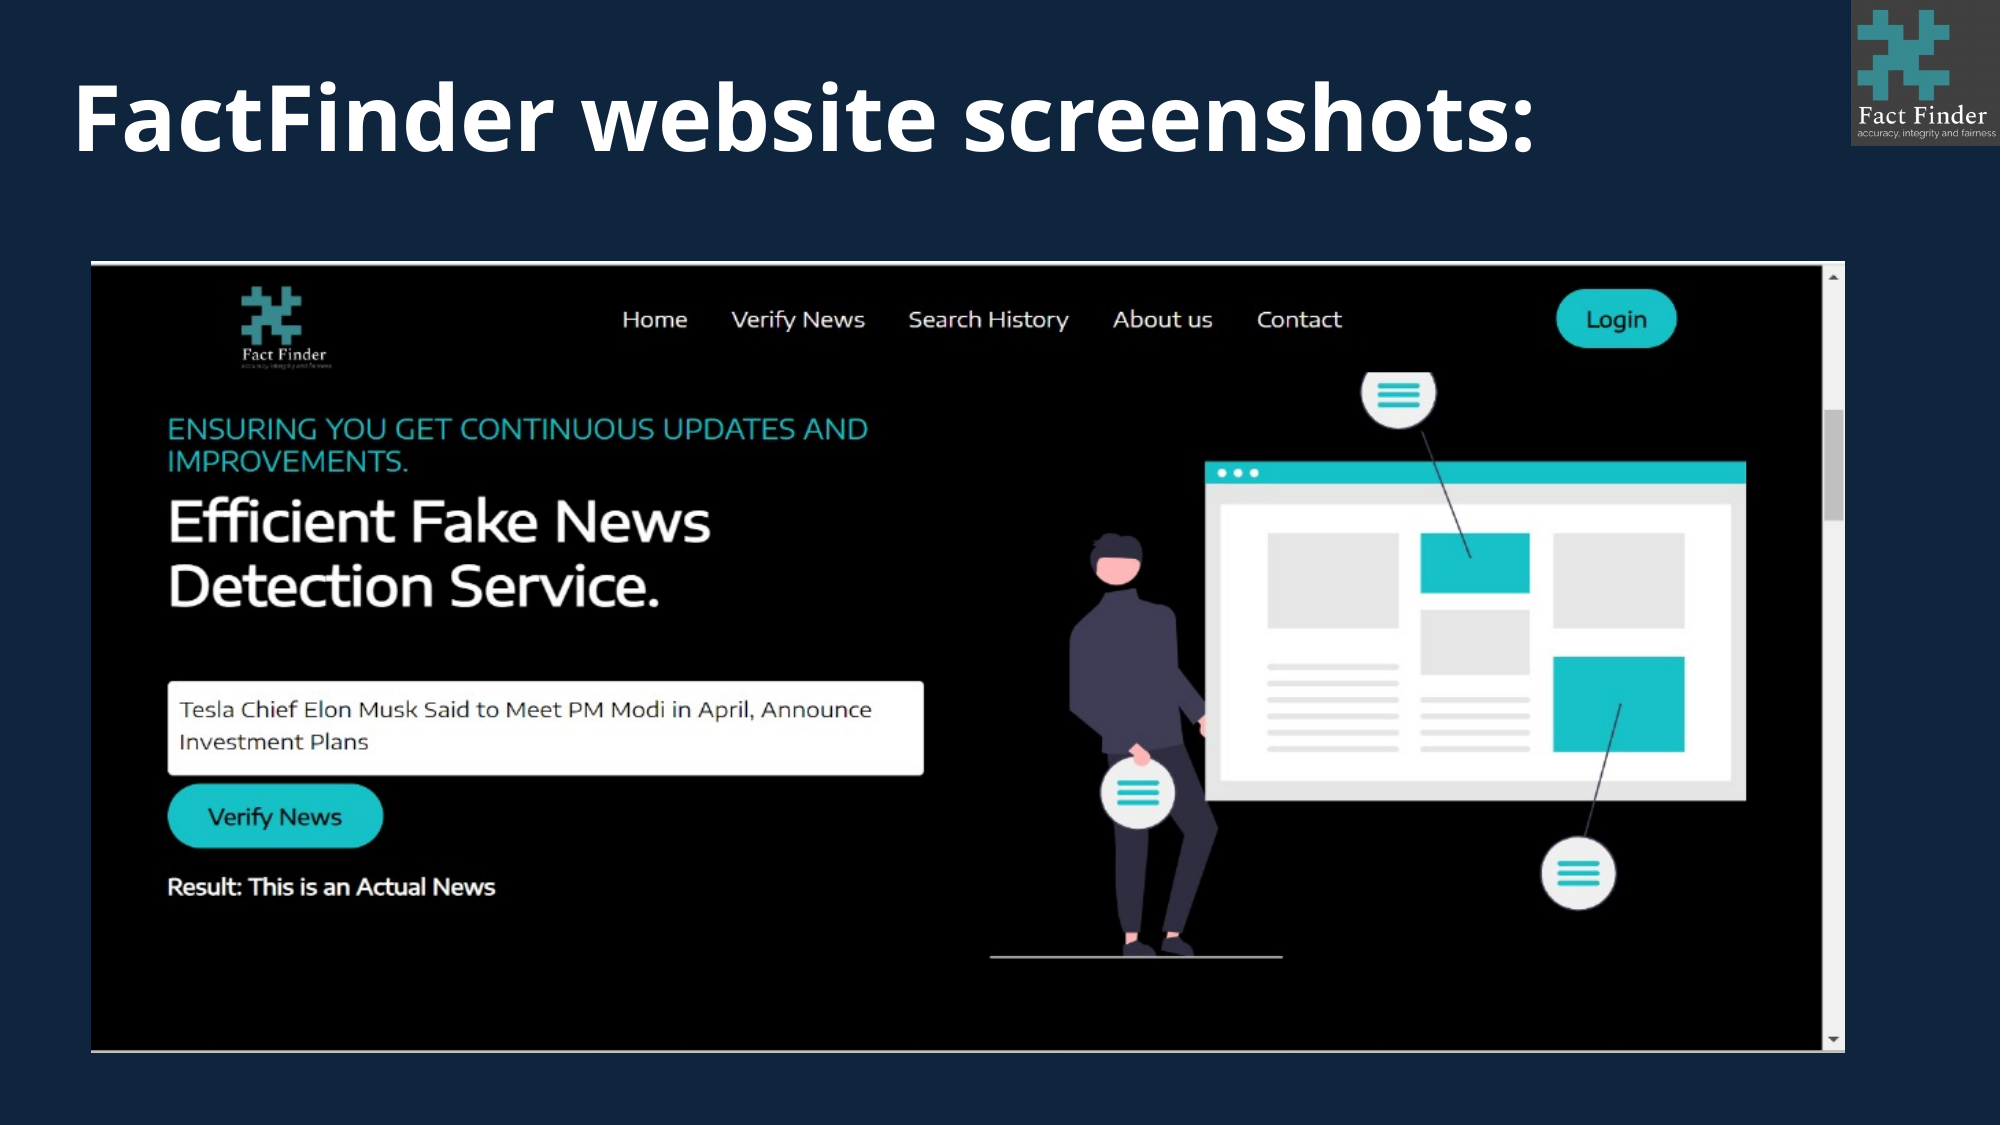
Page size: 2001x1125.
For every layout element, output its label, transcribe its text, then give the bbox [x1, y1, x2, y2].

picture [91, 261, 1845, 1053]
picture [1851, 0, 2000, 146]
title FactFinder website screenshots: [56, 30, 1782, 214]
